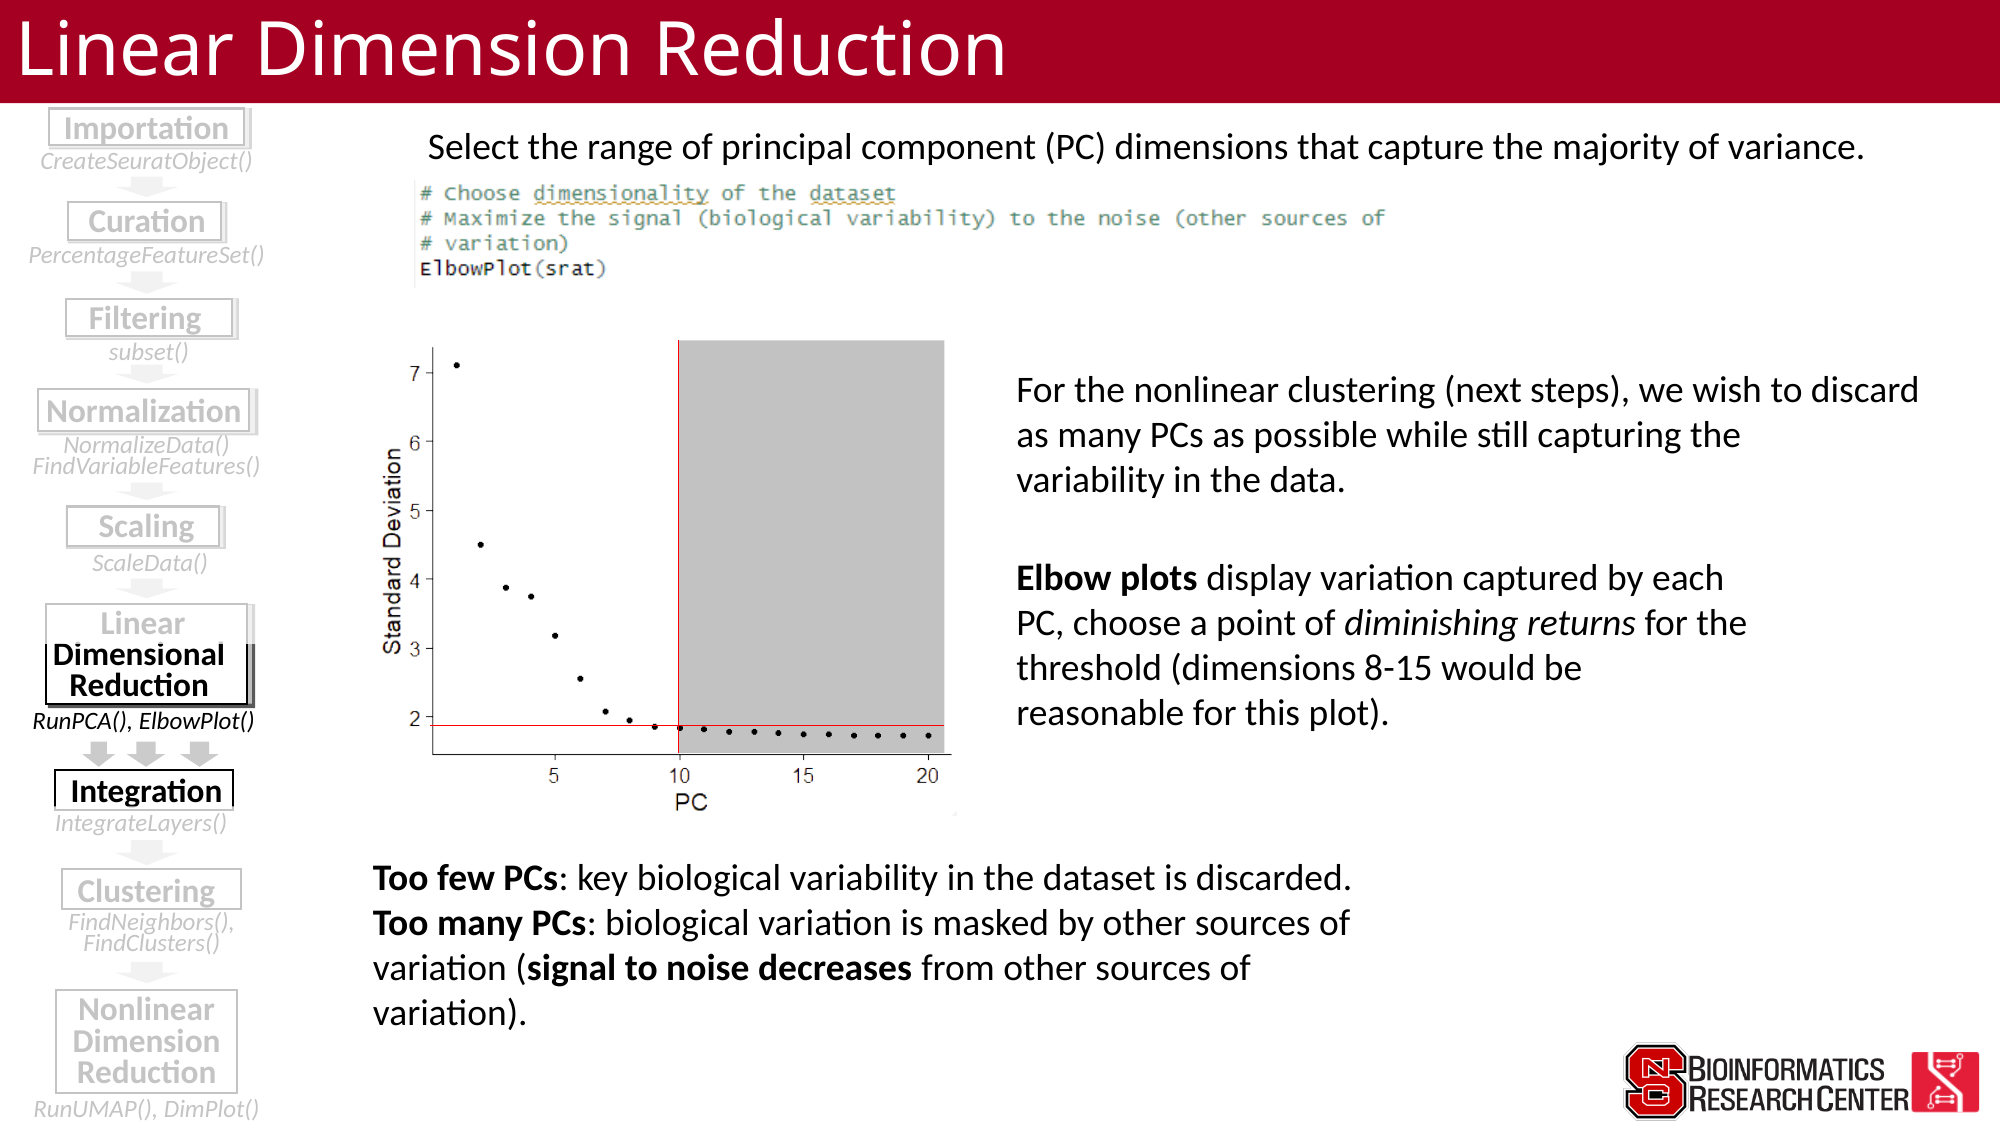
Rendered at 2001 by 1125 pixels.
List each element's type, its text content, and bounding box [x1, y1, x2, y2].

picture [413, 180, 1422, 288]
text_box For the nonlinear clustering (next steps), we wish to discard as many PCs as possible while still capturing the variability in the data. [1001, 357, 1944, 507]
title Linear Dimension Reduction [0, 0, 2000, 104]
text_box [0, 106, 354, 1125]
picture [1623, 1042, 1982, 1121]
text_box Too few PCs: key biological variability in the dataset is discarded. Too many PCs: biological variation is masked by other sources of variation (signal to noise decreases from other sources of variation). [358, 845, 1427, 1040]
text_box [373, 337, 957, 816]
text_box Elbow plots display variation captured by each PC, choose a point of diminishing returns for the threshold (dimensions 8-15 would be reasonable for this plot). [1001, 545, 1766, 741]
text_box Select the range of principal component (PC) dimensions that capture the majority of variance. [413, 114, 1883, 174]
